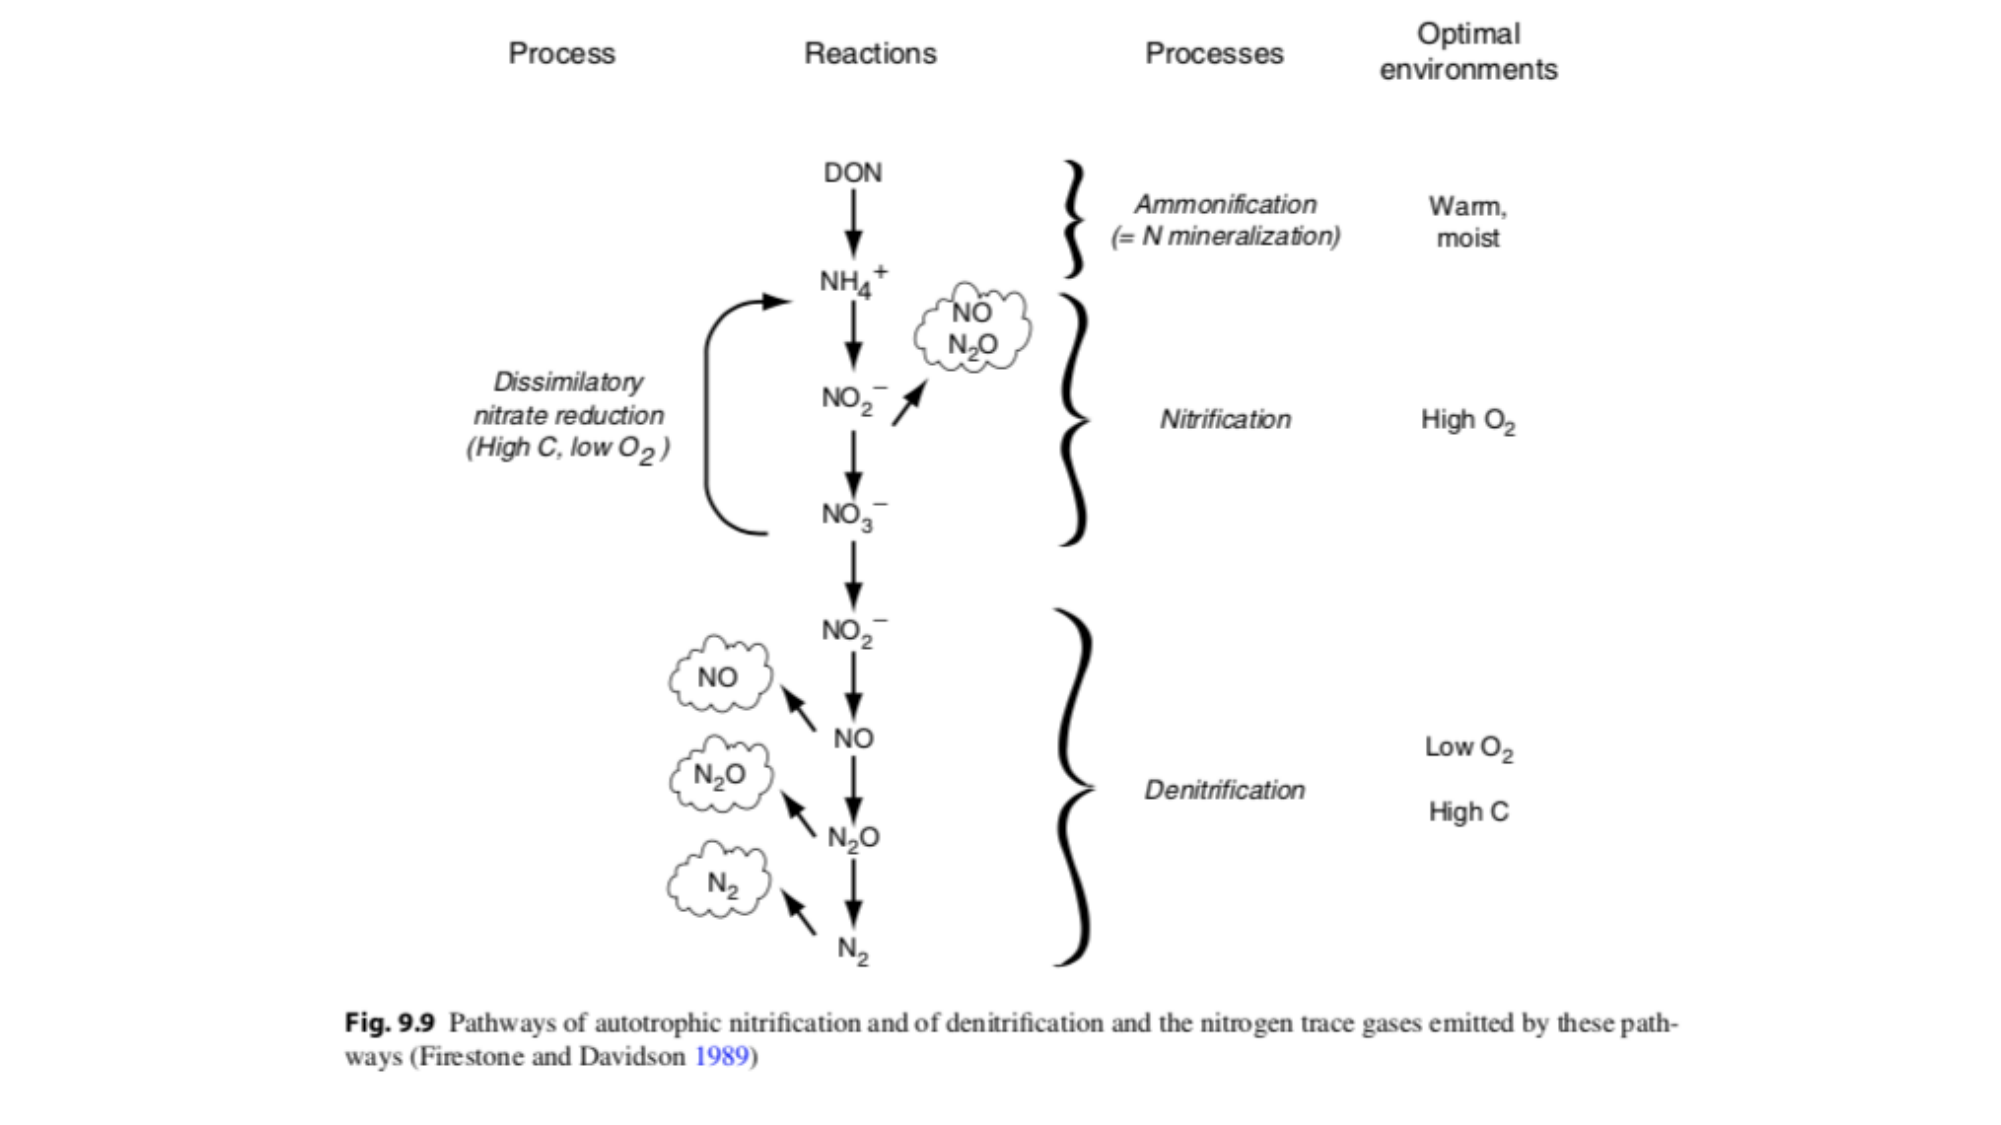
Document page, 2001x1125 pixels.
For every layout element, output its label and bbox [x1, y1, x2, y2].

picture [297, 0, 1703, 1125]
